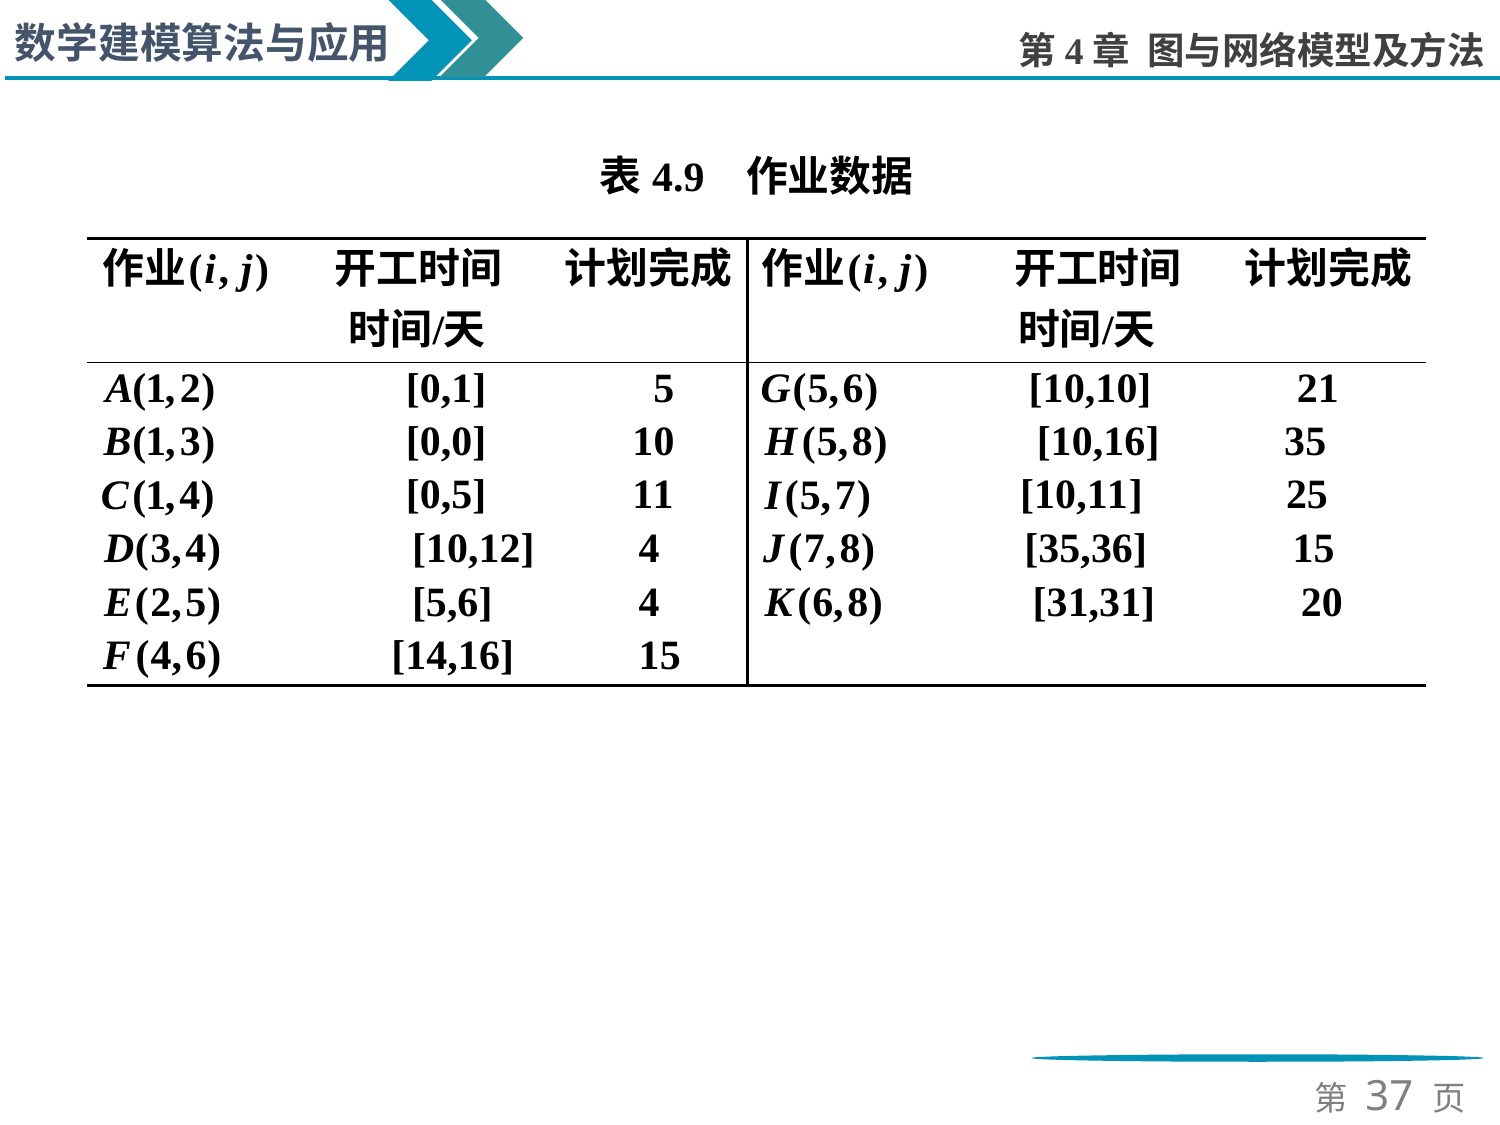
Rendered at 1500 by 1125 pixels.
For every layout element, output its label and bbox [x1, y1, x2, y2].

text_box [87, 131, 1426, 753]
